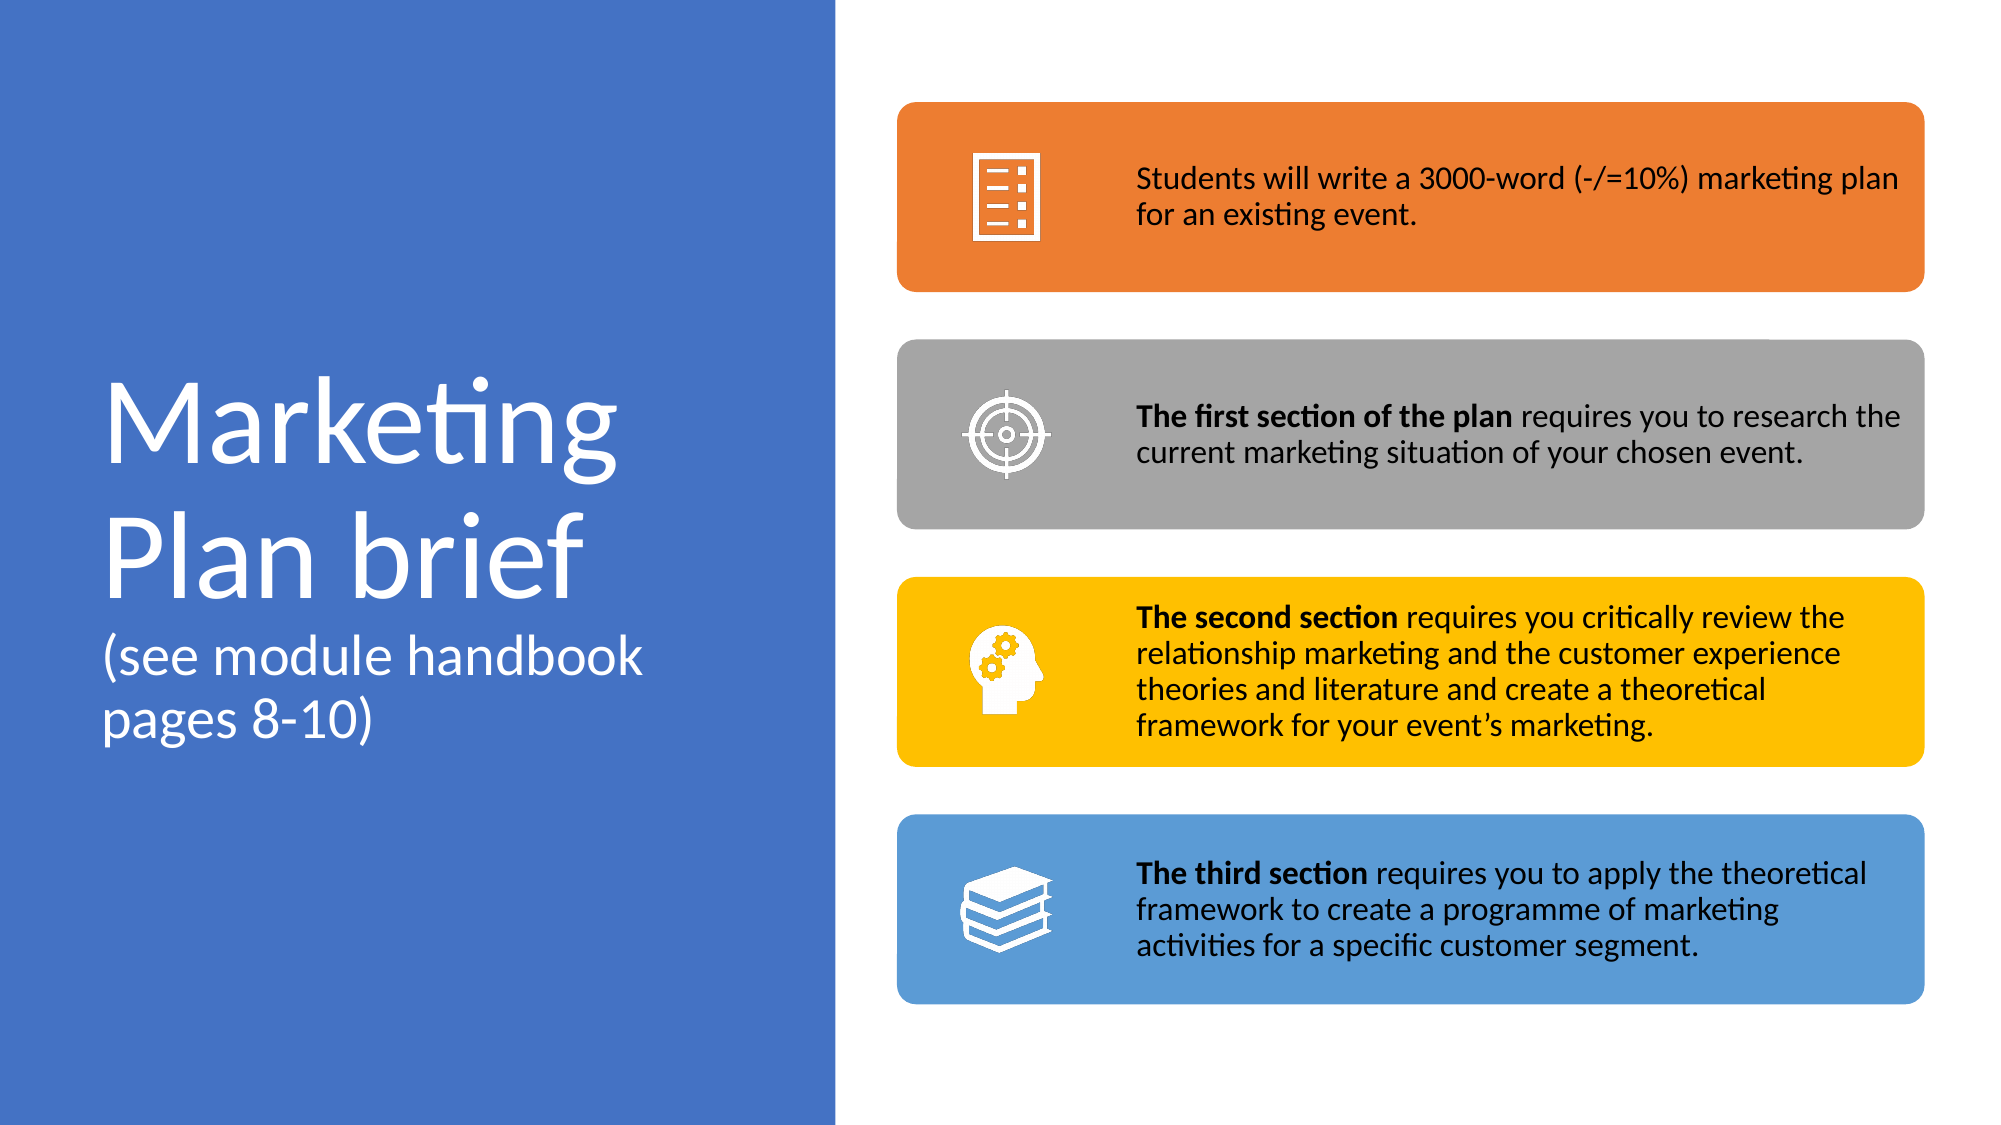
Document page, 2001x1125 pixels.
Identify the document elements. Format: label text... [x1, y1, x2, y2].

title Marketing Plan brief (see module handbook pages 8-10) [86, 101, 711, 1005]
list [897, 101, 1925, 1005]
text_box [0, 0, 836, 1125]
